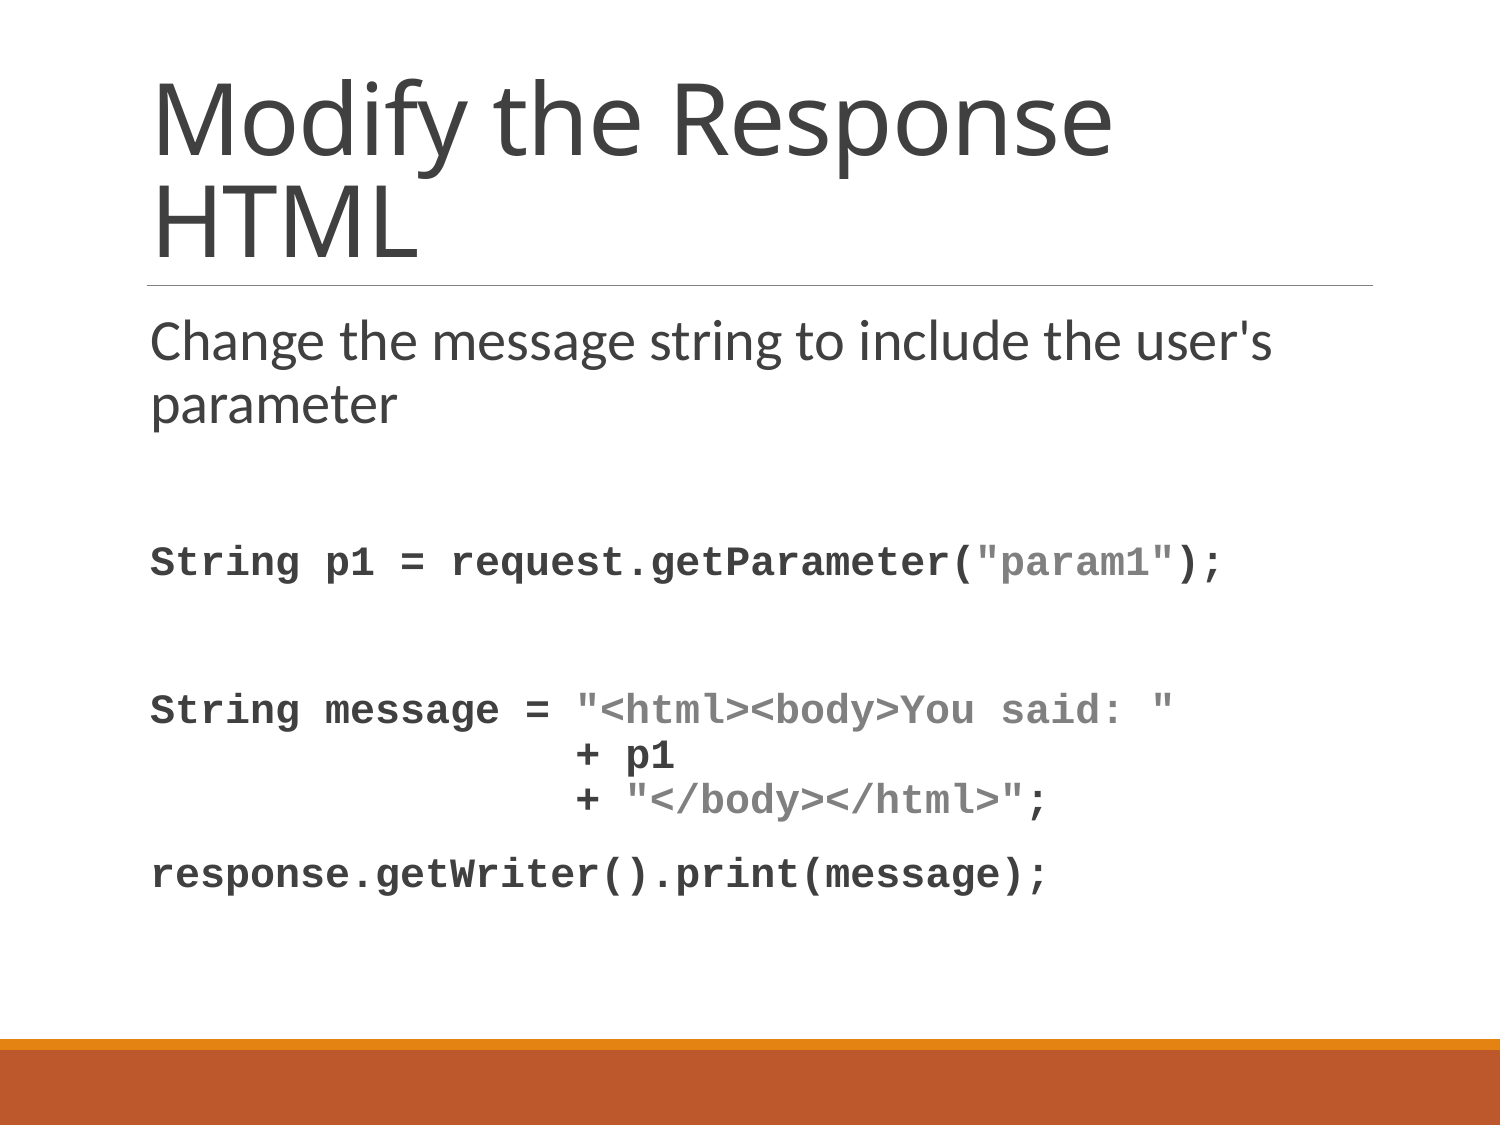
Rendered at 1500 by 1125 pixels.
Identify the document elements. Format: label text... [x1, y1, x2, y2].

list Change the message string to include the user's parameter String p1 = request.getParameter("param1"); String message = "<html><body>You said: " + p1 + "</body></html>"; response.getWriter().print(message); [135, 302, 1373, 963]
title Modify the Response HTML [135, 47, 1373, 285]
